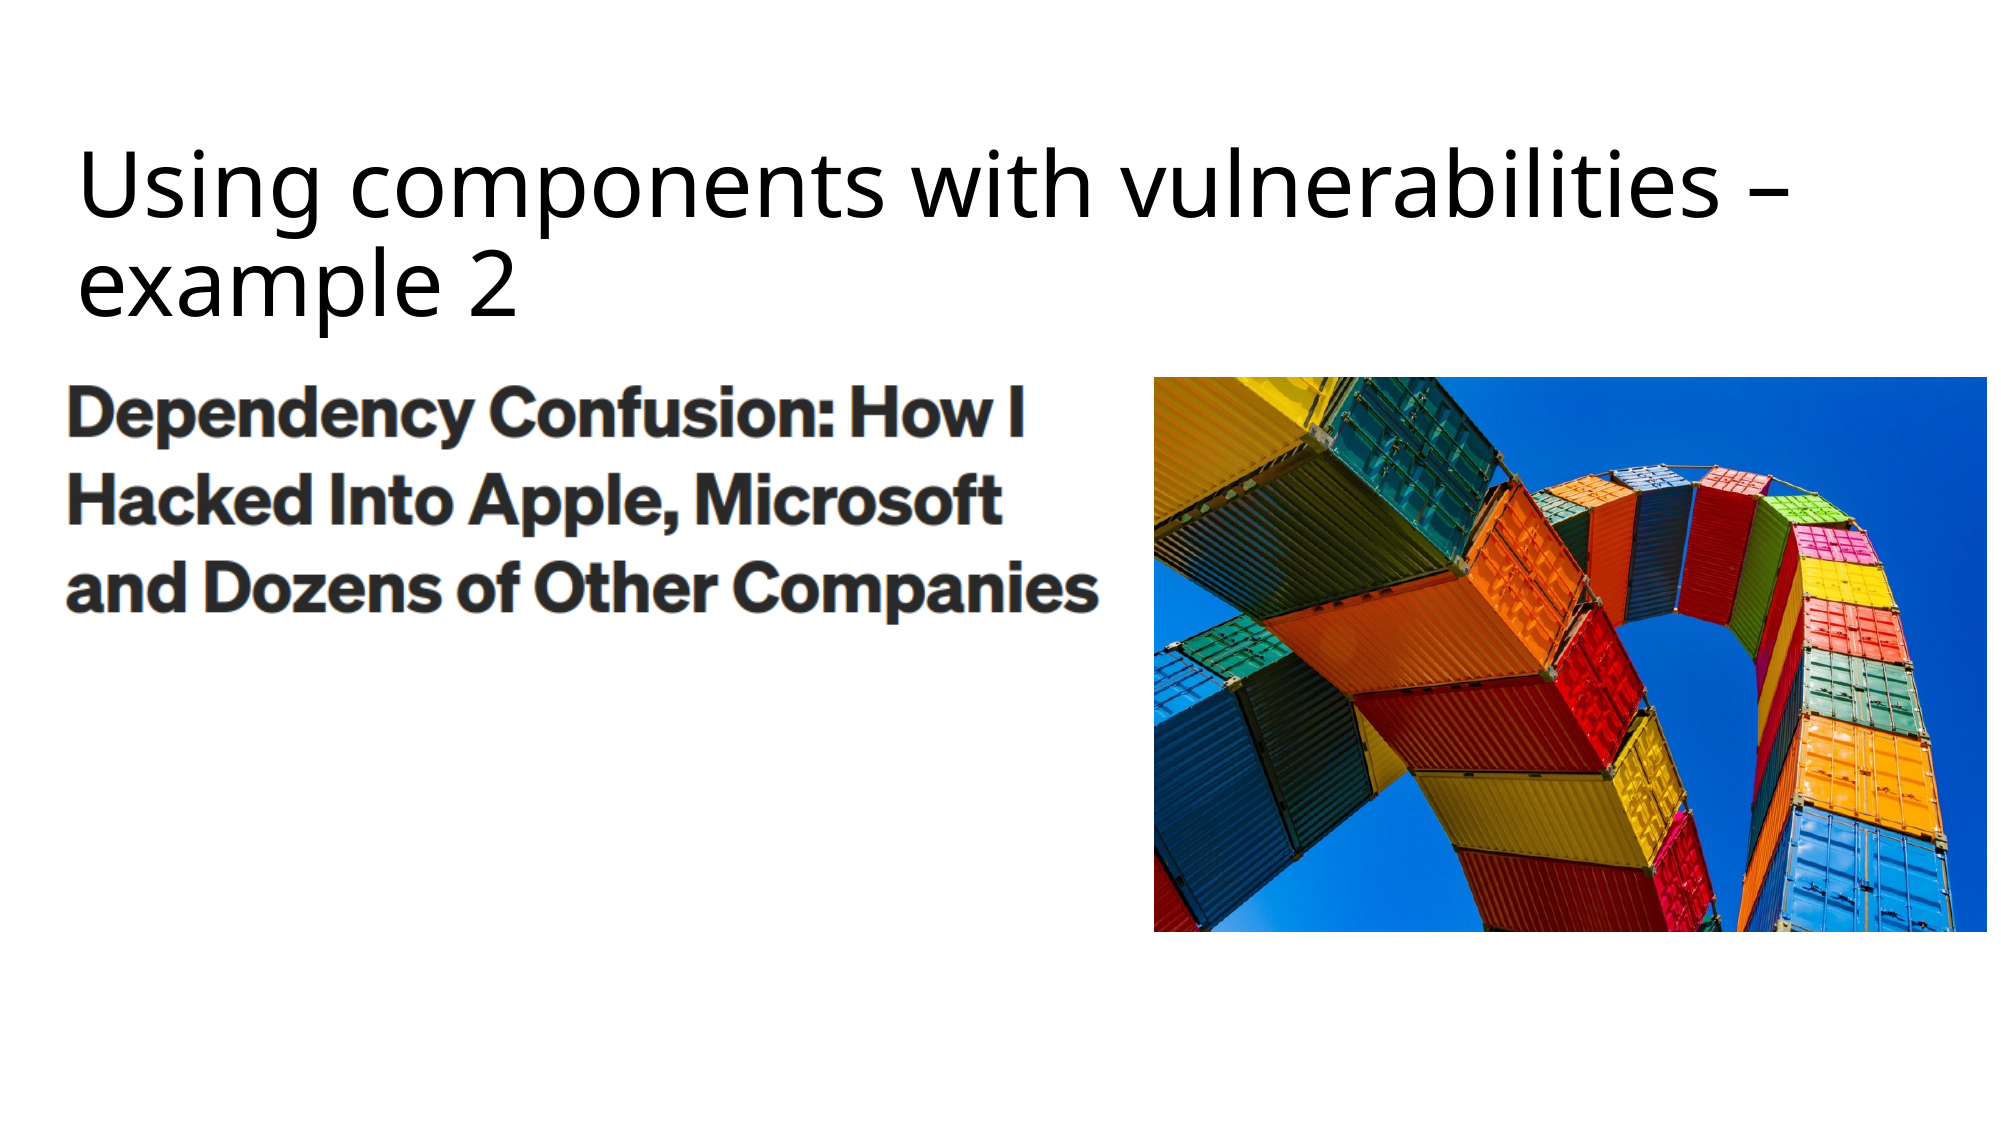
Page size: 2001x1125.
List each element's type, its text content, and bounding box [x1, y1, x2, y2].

picture [1153, 377, 1987, 933]
text_box Using components with vulnerabilities – example 2 [62, 130, 1987, 348]
picture [0, 312, 1106, 636]
